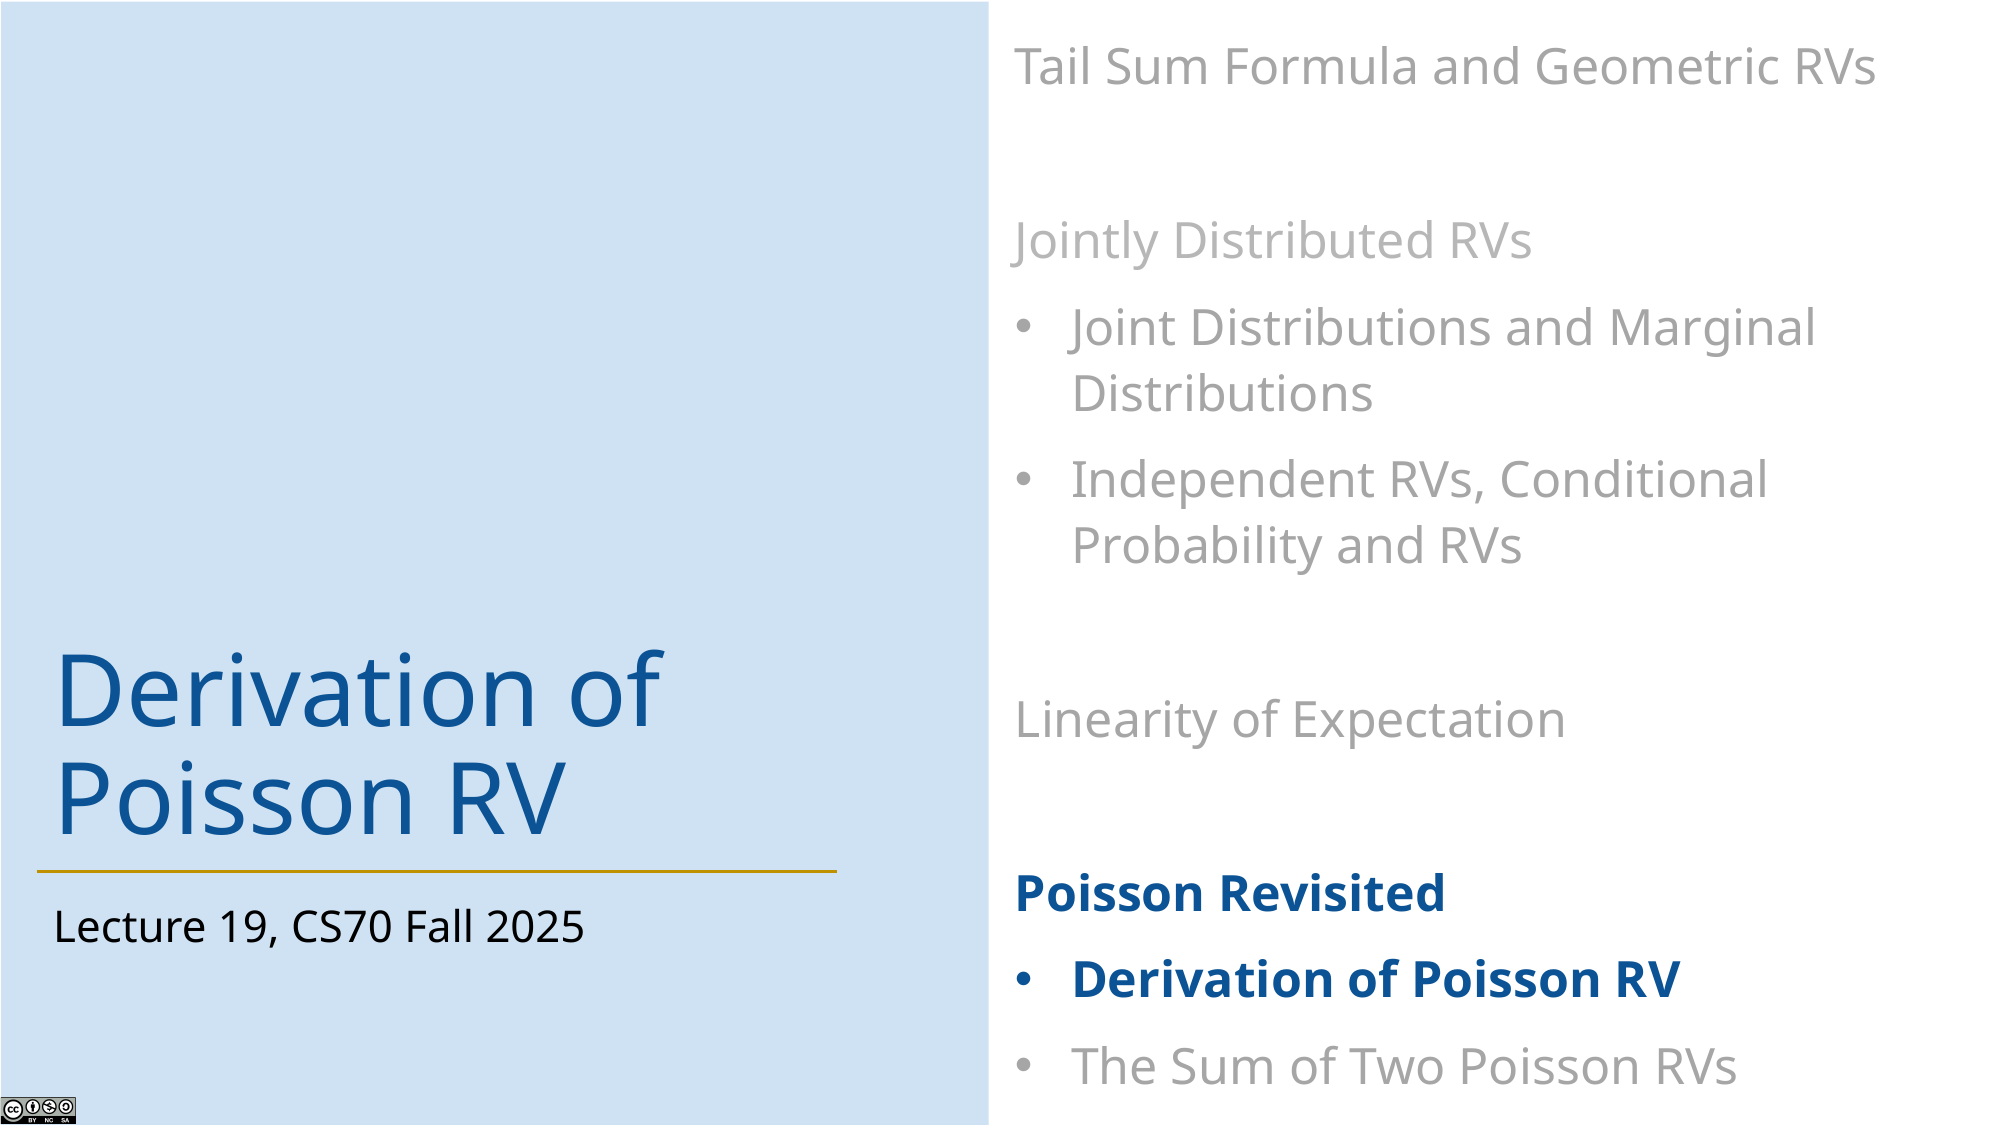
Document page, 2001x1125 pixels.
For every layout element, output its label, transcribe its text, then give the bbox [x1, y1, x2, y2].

subtitle Lecture 19, CS70 Fall 2025 [38, 890, 813, 991]
picture [0, 1097, 76, 1124]
title Derivation of Poisson RV [38, 472, 813, 864]
list Tail Sum Formula and Geometric RVs Jointly Distributed RVs Joint Distributions and Marginal Distributions Independent RVs, Conditional Probability and RVs Linearity of Expectation Poisson Revisited Derivation of Poisson RV The Sum of Two Poisson RVs [999, 10, 2000, 1113]
